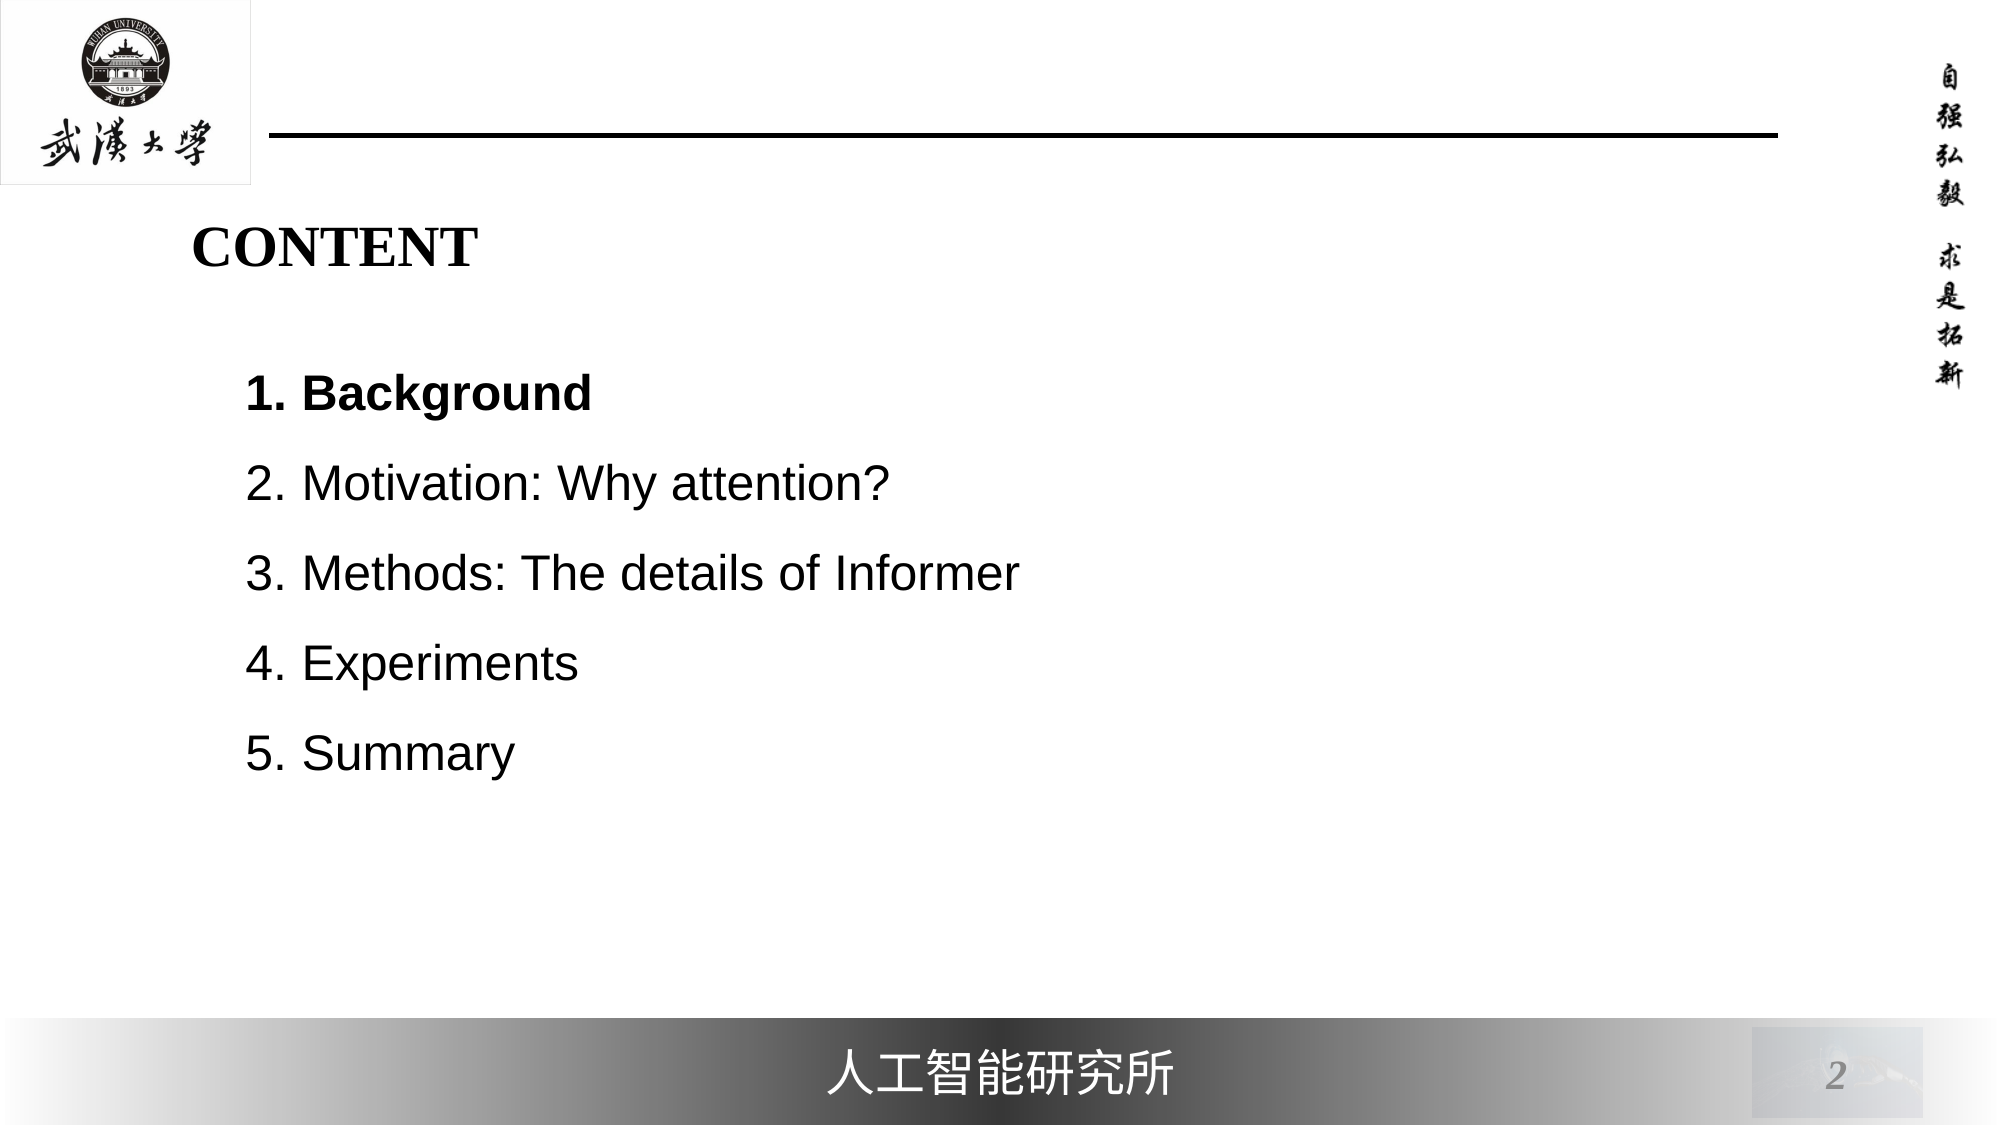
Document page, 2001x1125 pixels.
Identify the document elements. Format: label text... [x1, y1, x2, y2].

slide_number 2 [1412, 1042, 1863, 1103]
text_box Background Motivation: Why attention? Methods: The details of Informer Experiments Summary [230, 323, 1232, 878]
picture [1924, 51, 1980, 400]
picture [0, 0, 251, 185]
